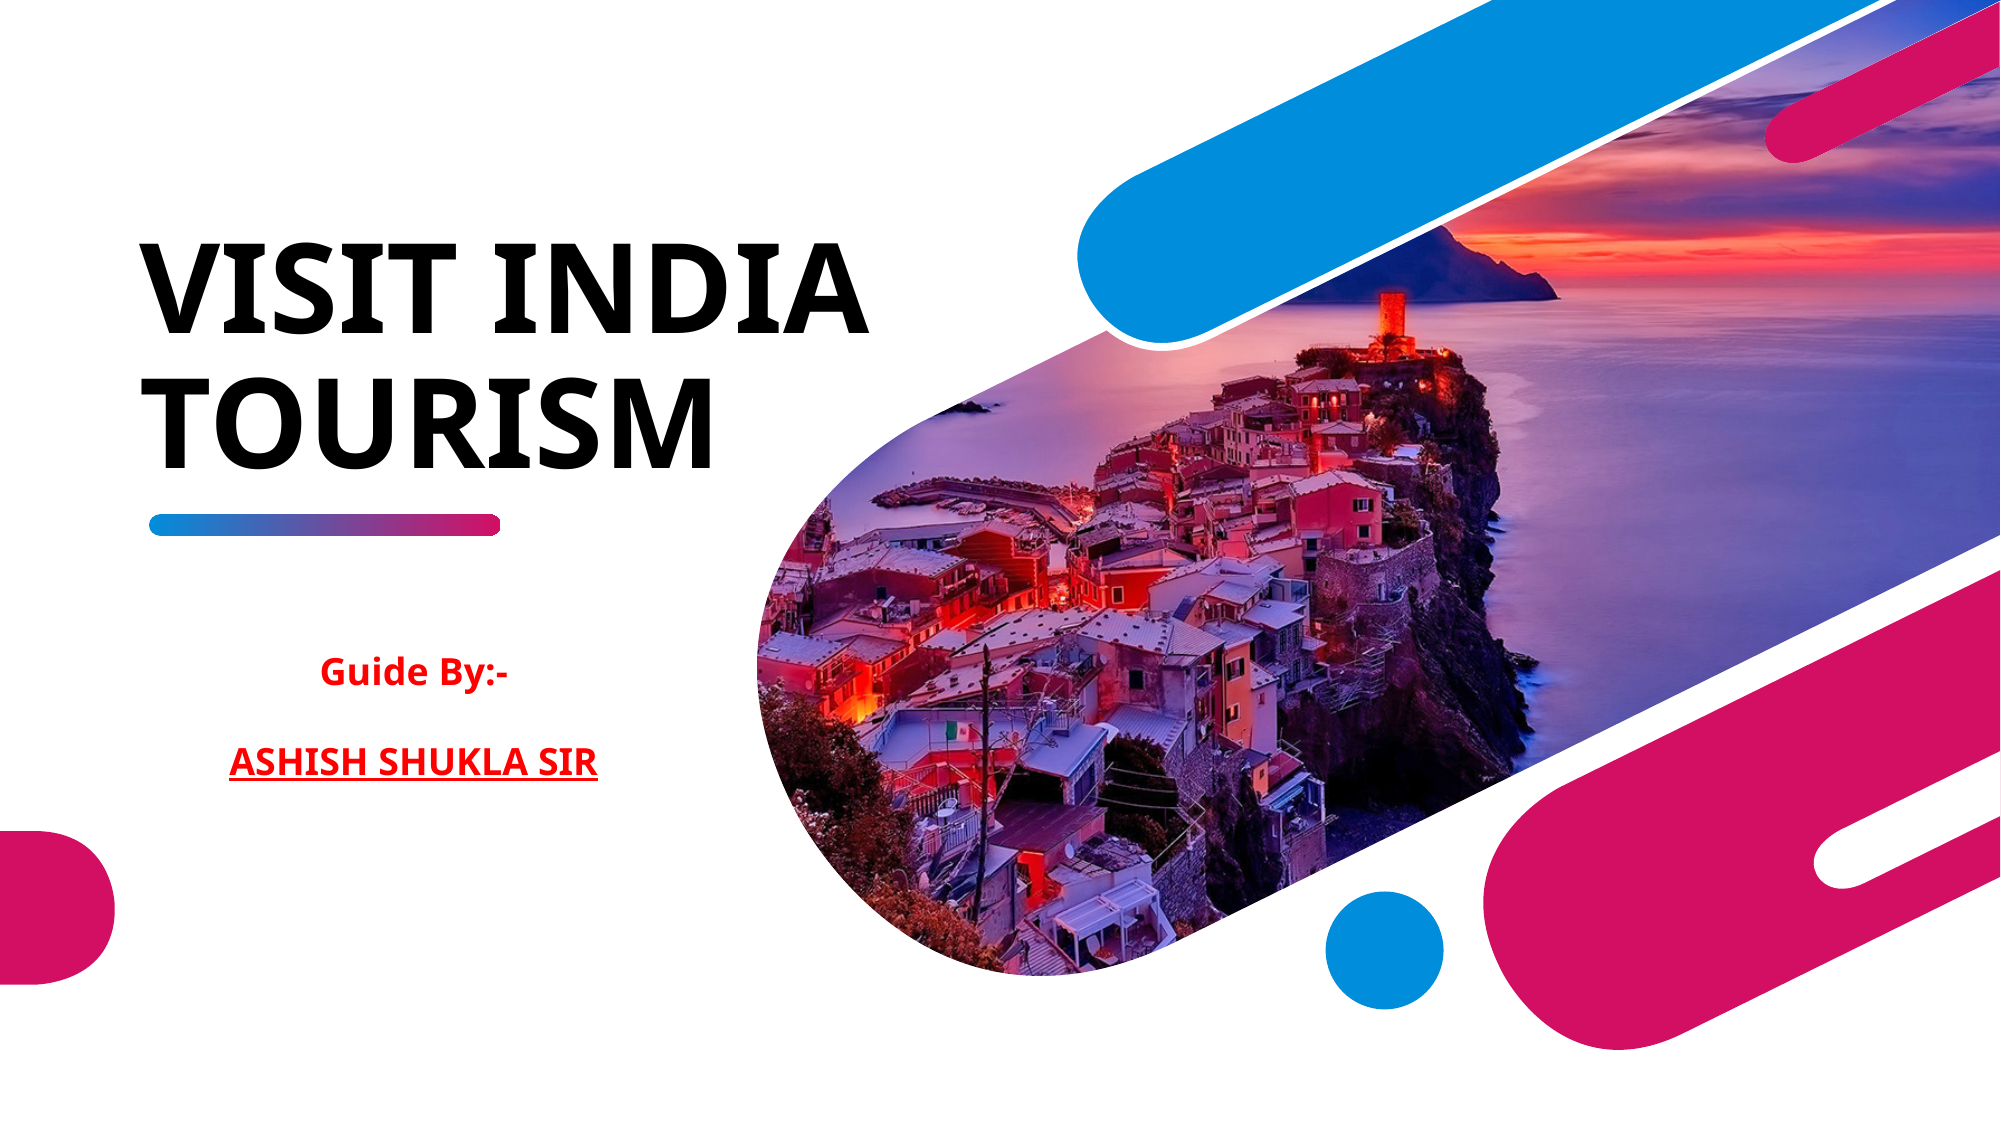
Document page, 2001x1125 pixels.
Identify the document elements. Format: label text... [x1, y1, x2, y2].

picture [756, 0, 2001, 976]
title VISIT INDIA TOURISM [124, 235, 756, 485]
text_box Guide By:- ASHISH SHUKLA SIR [91, 640, 737, 791]
